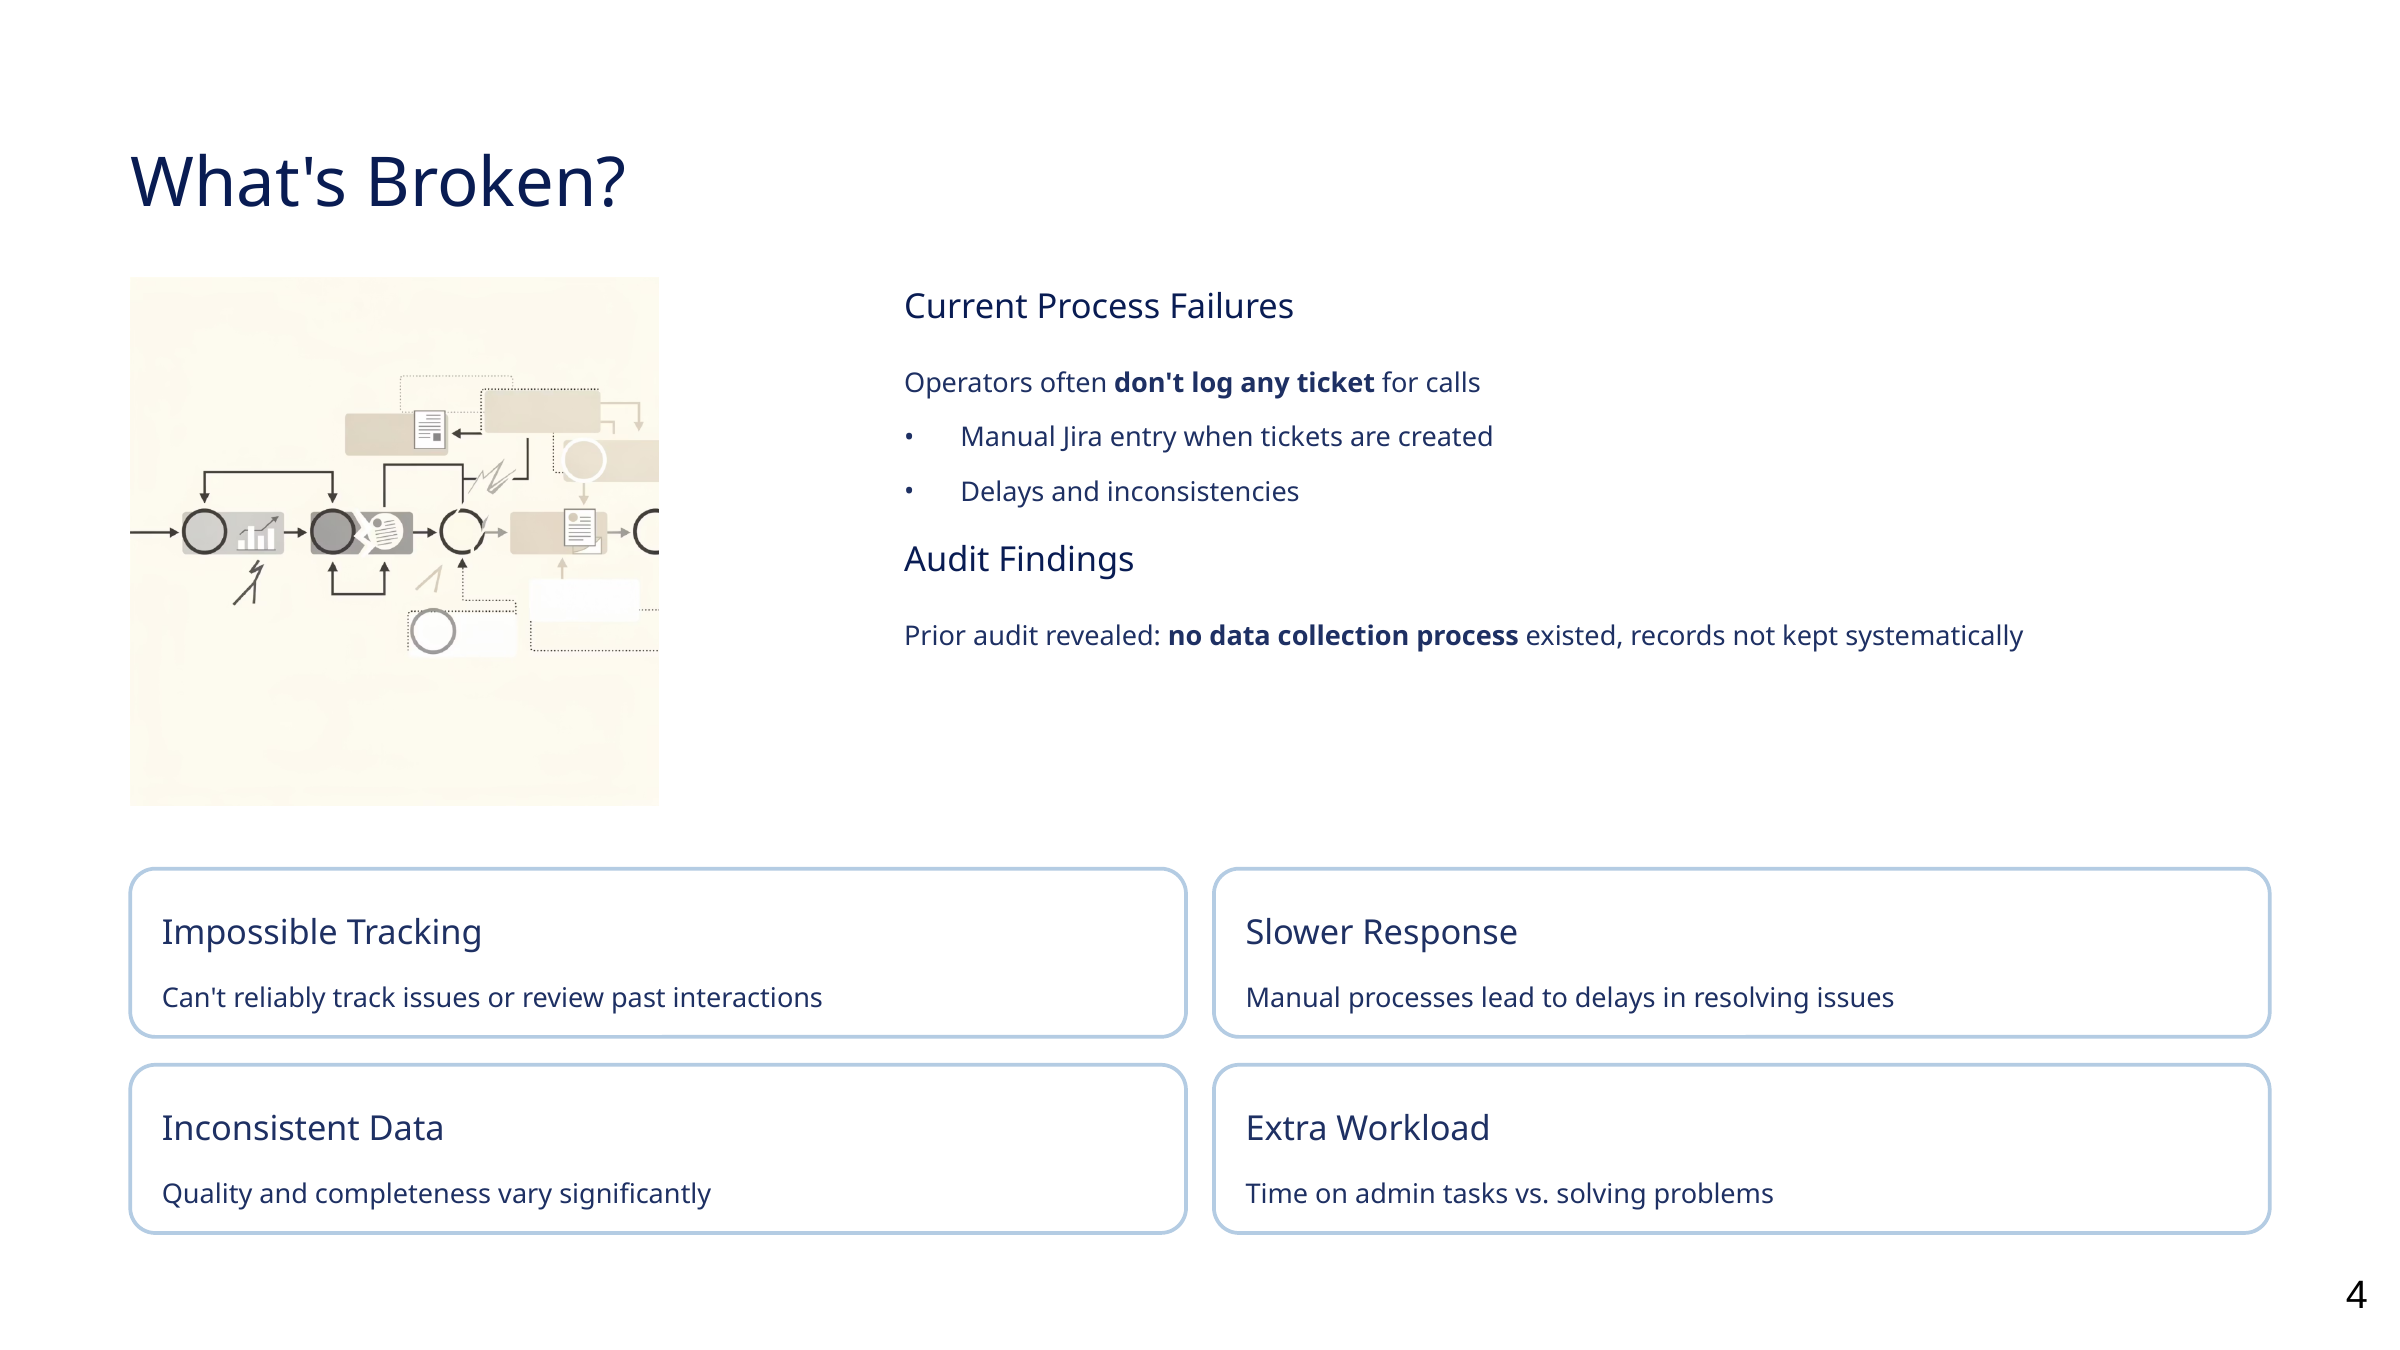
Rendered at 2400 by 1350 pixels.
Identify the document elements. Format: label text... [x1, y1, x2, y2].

text_box Extra Workload [1245, 1096, 1595, 1140]
text_box Manual Jira entry when tickets are created [904, 399, 2271, 445]
text_box What's Broken? [130, 116, 1258, 205]
text_box Prior audit revealed: no data collection process existed, records not kept systematically [904, 598, 2271, 643]
text_box Time on admin tasks vs. solving problems [1245, 1156, 2239, 1202]
text_box [130, 1064, 1187, 1234]
text_box Manual processes lead to delays in resolving issues [1245, 960, 2239, 1006]
text_box Impossible Tracking [161, 900, 511, 944]
text_box [130, 868, 1187, 1037]
text_box Operators often don't log any ticket for calls [904, 345, 2271, 390]
text_box Slower Response [1245, 900, 1595, 944]
text_box Audit Findings [904, 526, 1253, 571]
slide_number ‹#› [2245, 1246, 2390, 1350]
text_box Inconsistent Data [161, 1096, 511, 1140]
text_box [1213, 868, 2270, 1037]
picture [129, 277, 659, 806]
text_box Quality and completeness vary significantly [161, 1156, 1155, 1202]
text_box Can't reliably track issues or review past interactions [161, 960, 1155, 1006]
text_box [1213, 1064, 2270, 1234]
text_box Delays and inconsistencies [904, 454, 2271, 499]
text_box Current Process Failures [904, 273, 1305, 318]
